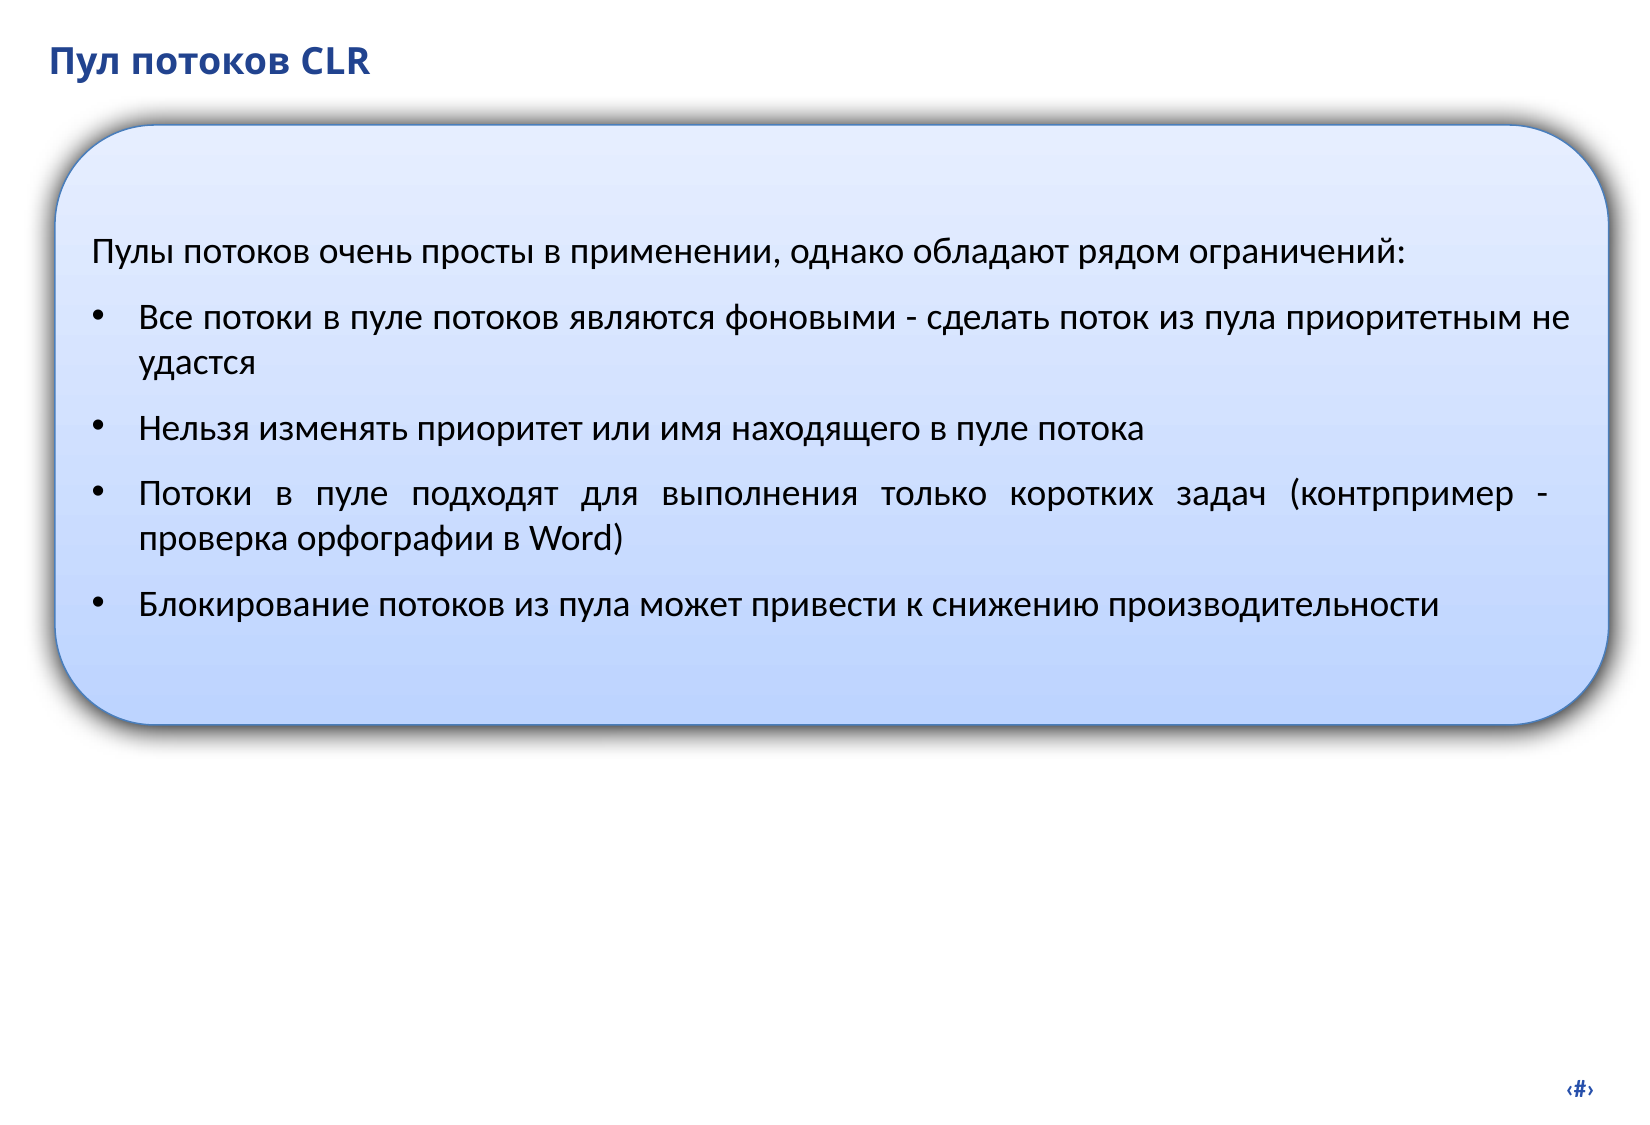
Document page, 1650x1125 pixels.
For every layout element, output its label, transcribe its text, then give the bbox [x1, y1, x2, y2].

title Пул потоков CLR [40, 28, 1617, 90]
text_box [54, 124, 1609, 726]
